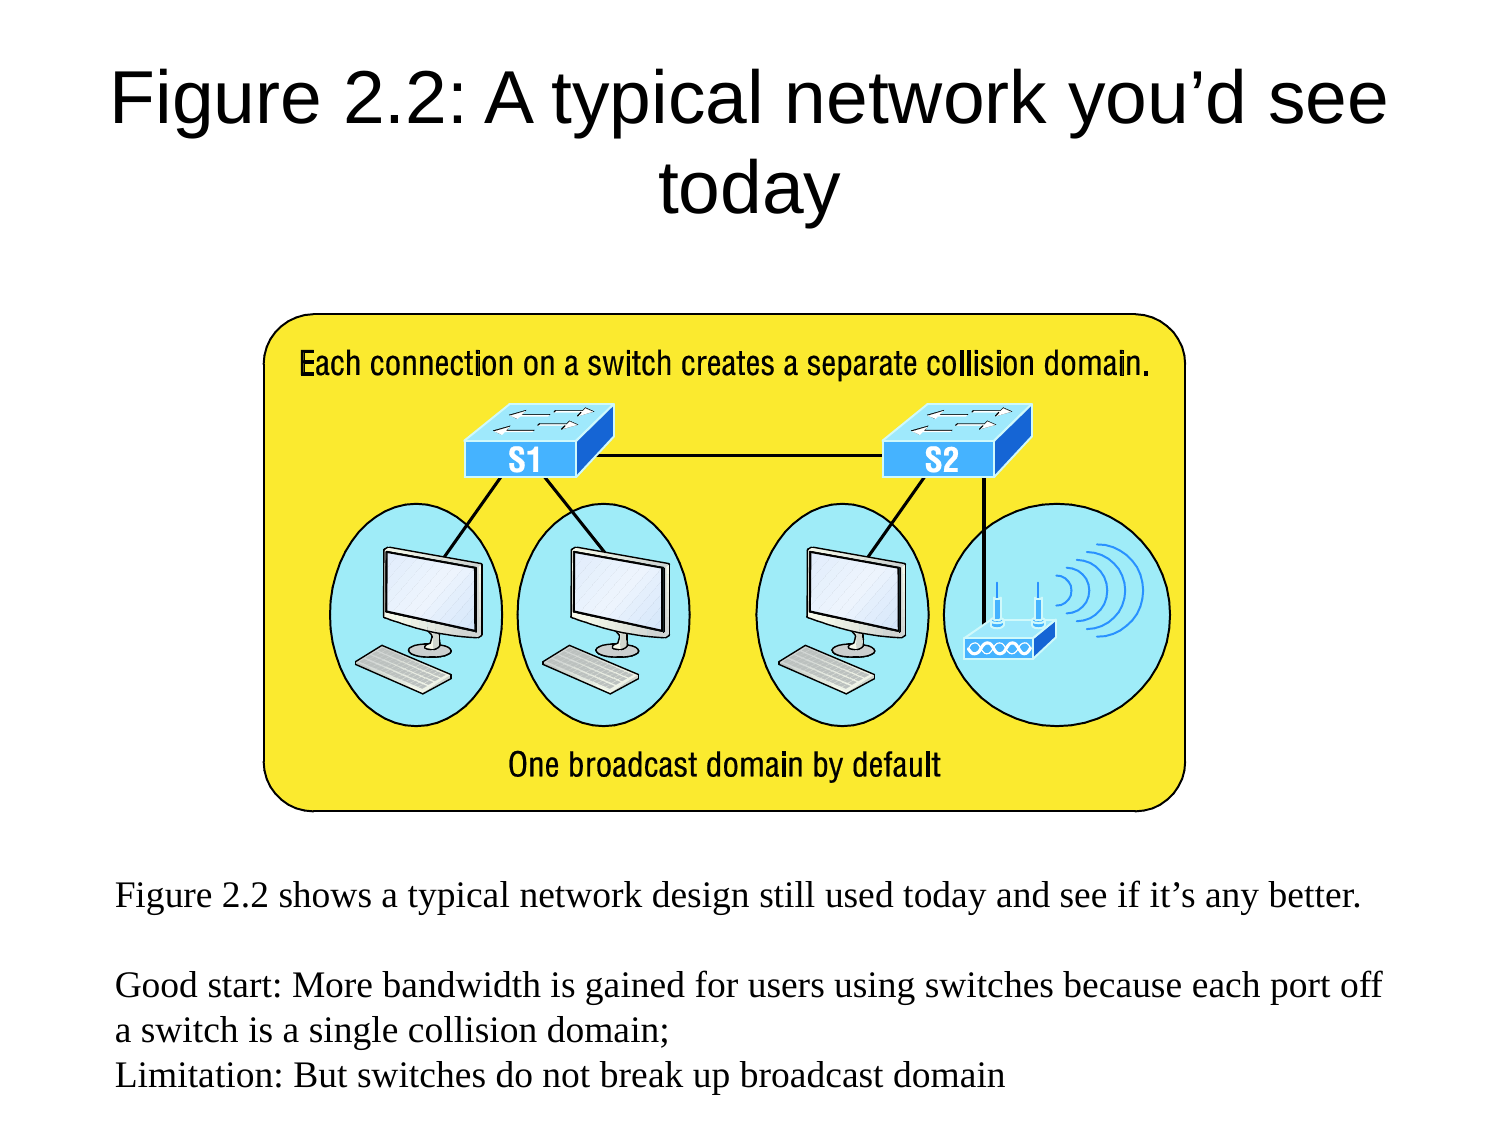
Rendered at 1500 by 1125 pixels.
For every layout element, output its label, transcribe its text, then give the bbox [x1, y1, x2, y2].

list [262, 312, 1188, 813]
title Figure 2.2: A typical network you’d see today [75, 45, 1425, 233]
text_box Figure 2.2 shows a typical network design still used today and see if it’s any better. Good start: More bandwidth is gained for users using switches because each port off a switch is a single collision domain; Limitation: But switches do not break up broadcast domain [99, 862, 1425, 1103]
